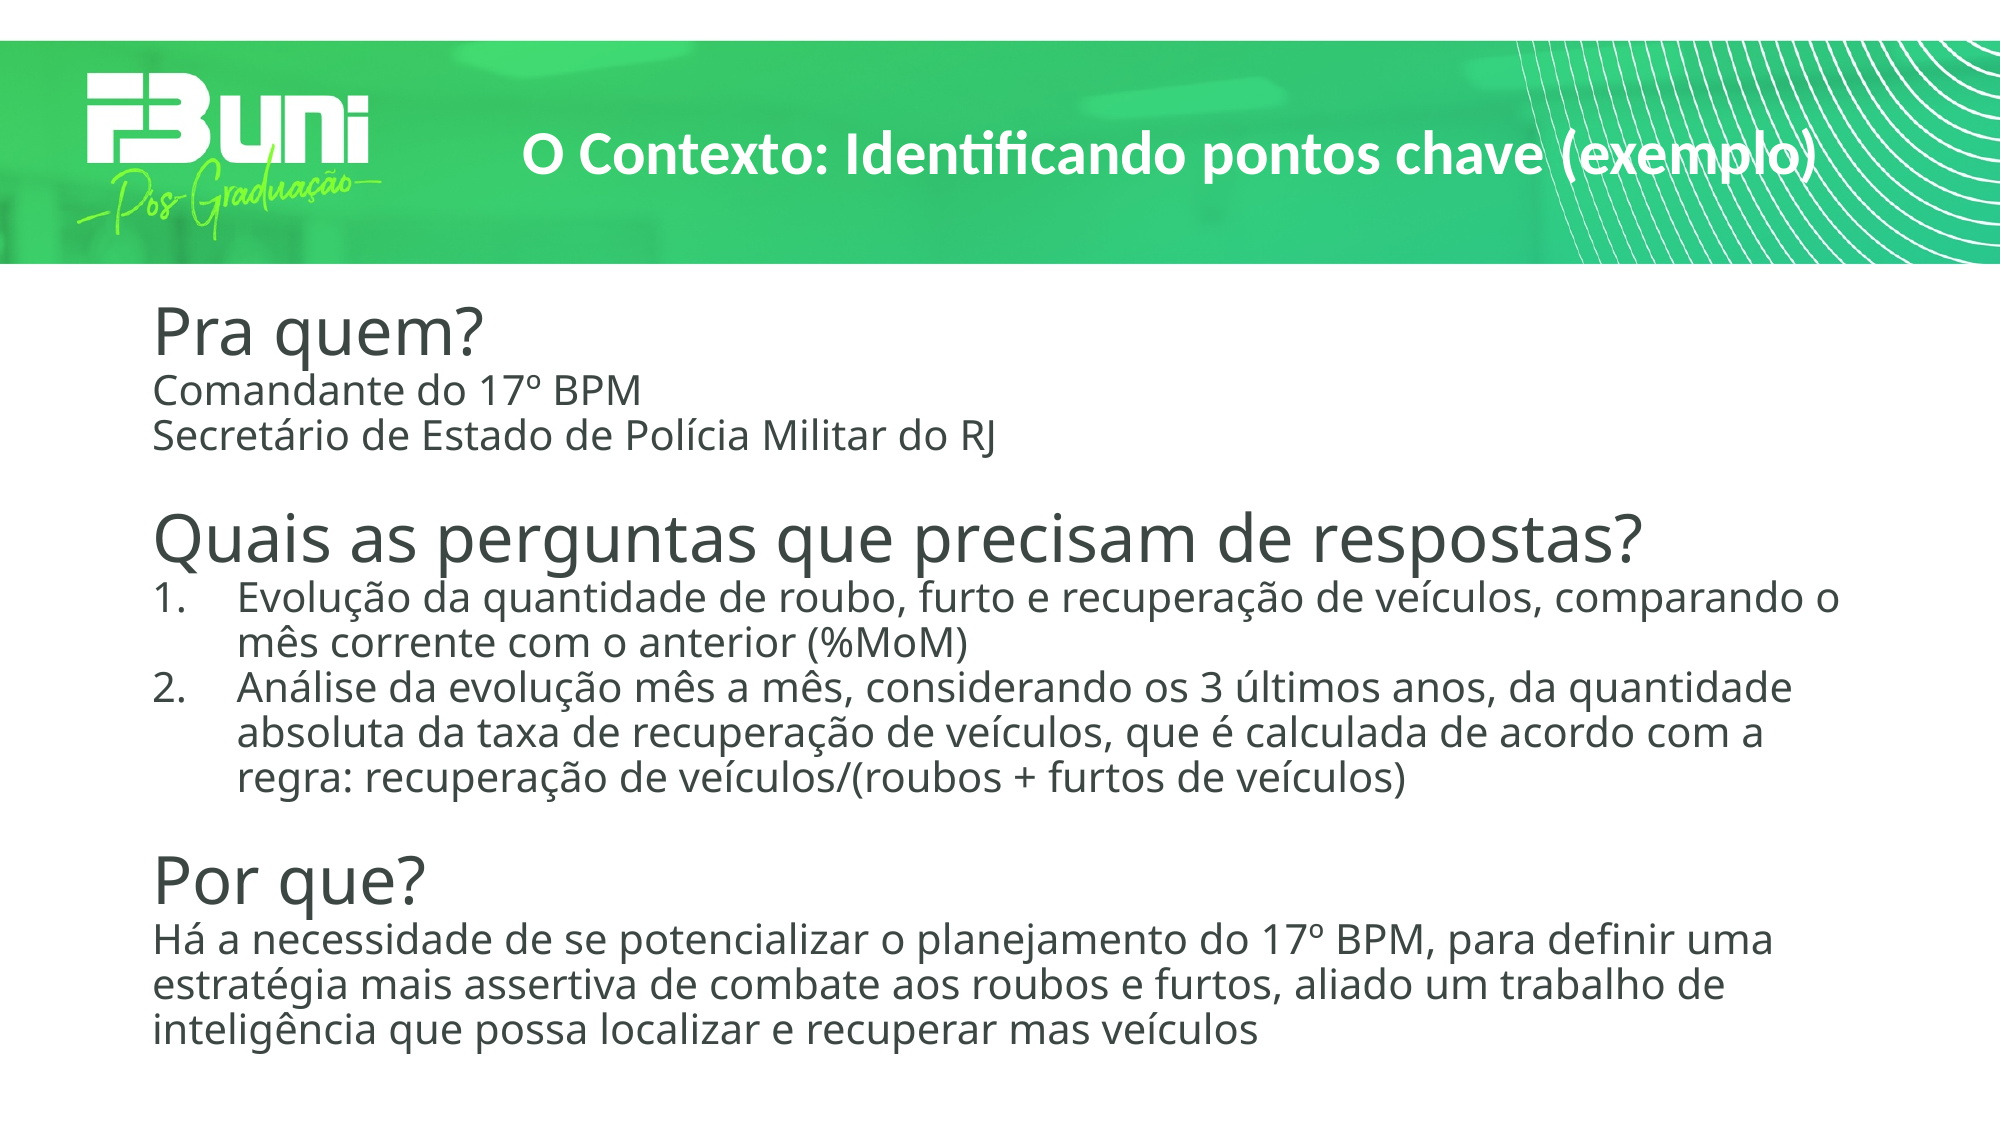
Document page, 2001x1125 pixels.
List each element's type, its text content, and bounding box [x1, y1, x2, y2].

picture [0, 0, 2000, 1125]
text_box Pra quem? Comandante do 17º BPM Secretário de Estado de Polícia Militar do RJ Quais as perguntas que precisam de respostas? Evolução da quantidade de roubo, furto e recuperação de veículos, comparando o mês corrente com o anterior (%MoM) Análise da evolução mês a mês, considerando os 3 últimos anos, da quantidade absoluta da taxa de recuperação de veículos, que é calculada de acordo com a regra: recuperação de veículos/(roubos + furtos de veículos) Por que? Há a necessidade de se potencializar o planejamento do 17º BPM, para definir uma estratégia mais assertiva de combate aos roubos e furtos, aliado um trabalho de inteligência que possa localizar e recuperar mas veículos [137, 281, 1863, 1110]
title O Contexto: Identificando pontos chave (exemplo) [507, 41, 2000, 266]
